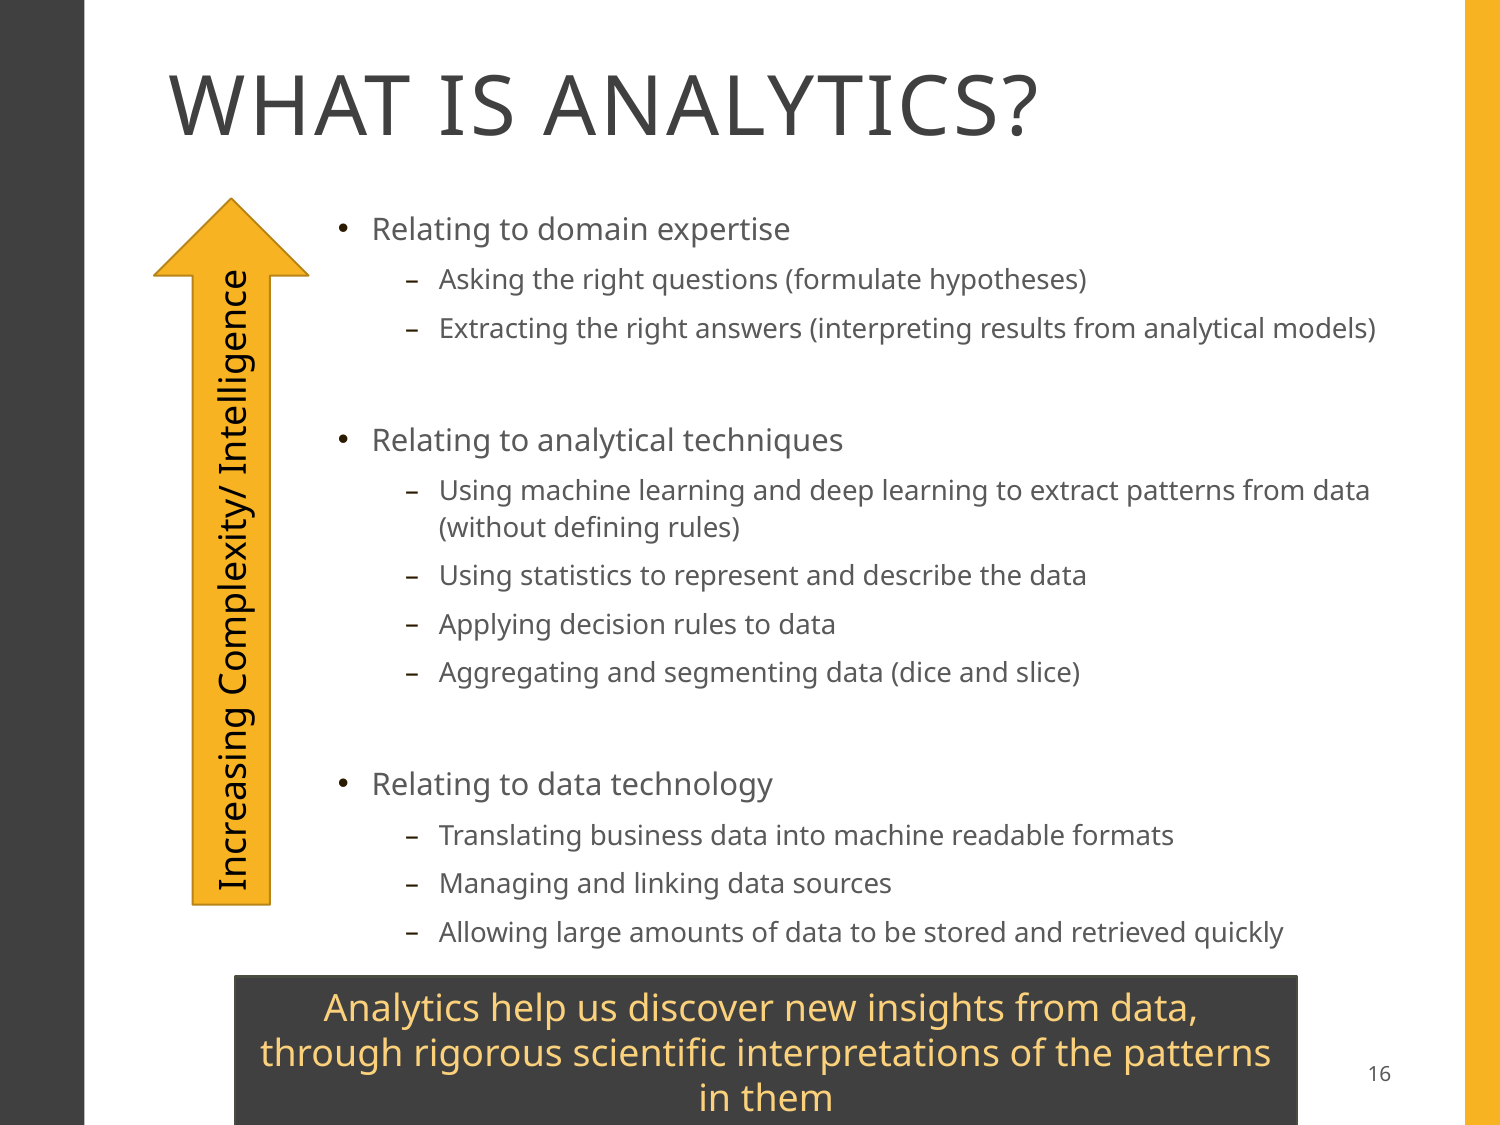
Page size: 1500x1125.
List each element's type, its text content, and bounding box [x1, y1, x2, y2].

text_box [153, 197, 310, 906]
text_box Analytics help us discover new insights from data, through rigorous scientific interpretations of the patterns in them [234, 975, 1298, 1125]
title What is analytics? [154, 19, 1407, 199]
list Relating to domain expertise Asking the right questions (formulate hypotheses) Extracting the right answers (interpreting results from analytical models) Relating to analytical techniques Using machine learning and deep learning to extract patterns from data (without defining rules) Using statistics to represent and describe the data Applying decision rules to data Aggregating and segmenting data (dice and slice) Relating to data technology Translating business data into machine readable formats Managing and linking data sources Allowing large amounts of data to be stored and retrieved quickly [322, 198, 1407, 957]
slide_number 16 [1298, 1045, 1407, 1103]
text_box Increasing Complexity/ Intelligence [200, 254, 261, 906]
